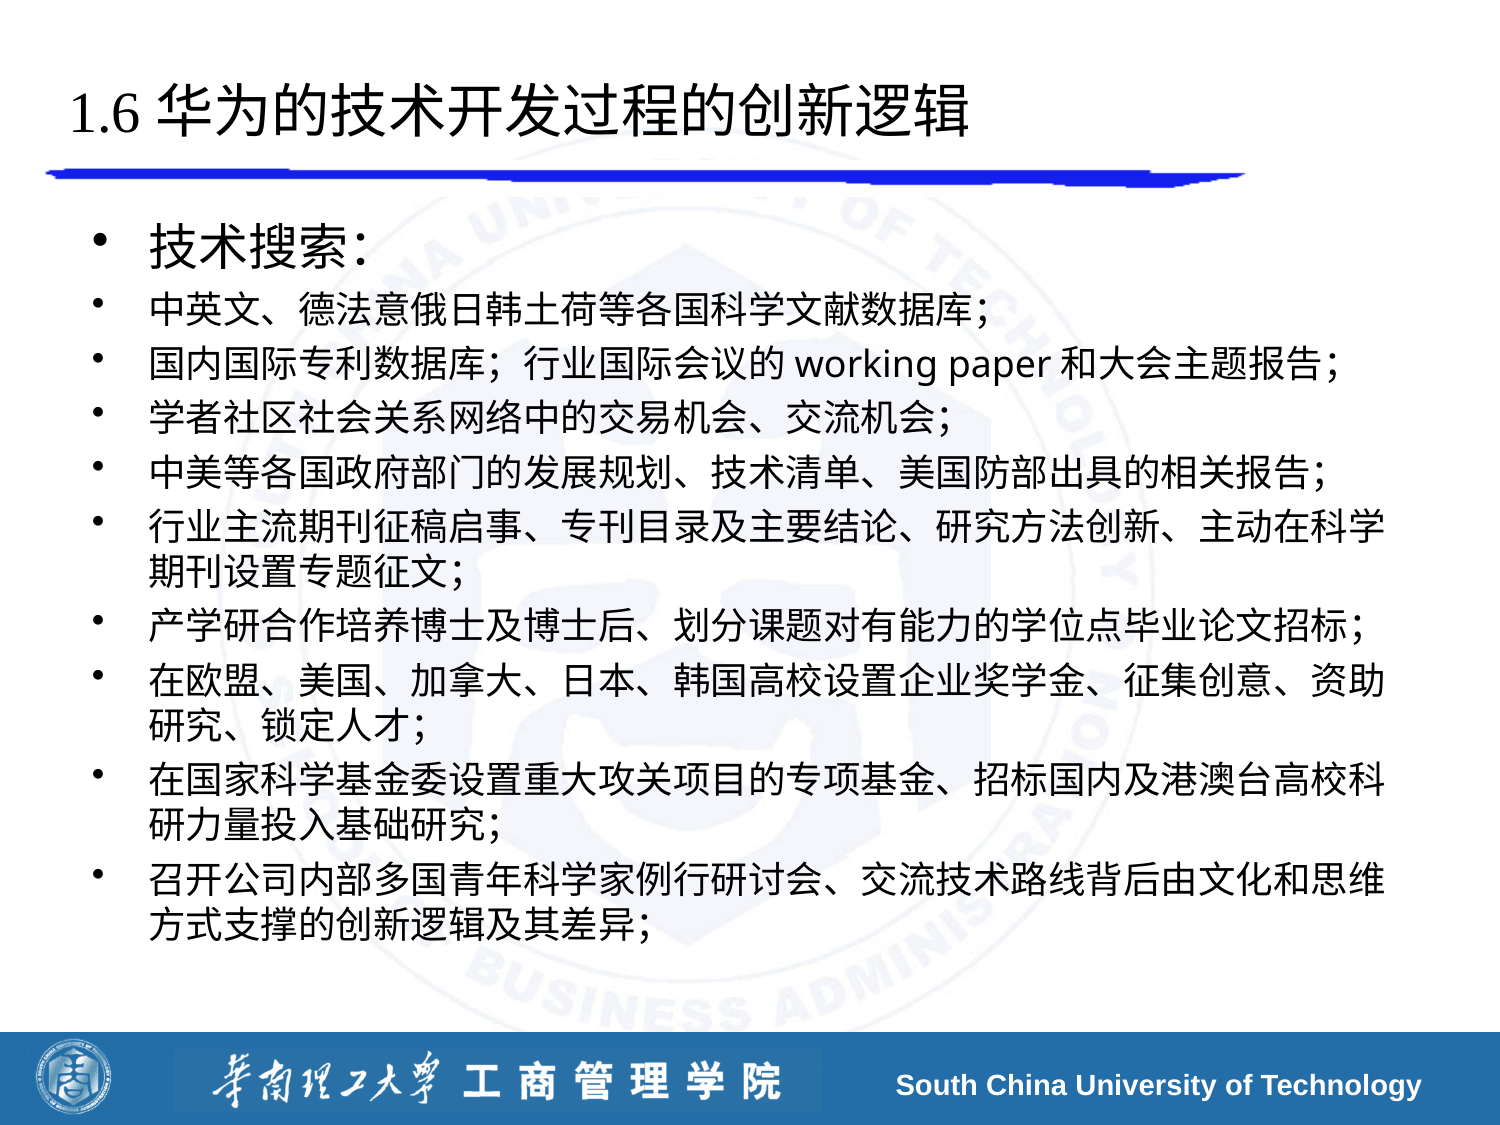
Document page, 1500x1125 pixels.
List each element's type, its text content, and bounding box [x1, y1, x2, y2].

picture [0, 988, 1500, 1125]
picture [41, 160, 1270, 208]
footer South China University of Technology [826, 1058, 1500, 1125]
title 1.6华为的技术开发过程的创新逻辑 [53, 31, 1388, 188]
list 技术搜索： 中英文、德法意俄日韩土荷等各国科学文献数据库； 国内国际专利数据库；行业国际会议的working paper和大会主题报告； 学者社区社会关系网络中的交易机会、交流机会； 中美等各国政府部门的发展规划、技术清单、美国防部出具的相关报告； 行业主流期刊征稿启事、专刊目录及主要结论、研究方法创新、主动在科学期刊设置专题征文； 产学研合作培养博士及博士后、划分课题对有能力的学位点毕业论文招标； 在欧盟、美国、加拿大、日本、韩国高校设置企业奖学金、征集创意、资助研究、锁定人才； 在国家科学基金委设置重大攻关项目的专项基金、招标国内及港澳台高校科研力量投入基础研究； 召开公司内部多国青年科学家例行研讨会、交流技术路线背后由文化和思维方式支撑的创新逻辑及其差异； [76, 208, 1427, 988]
